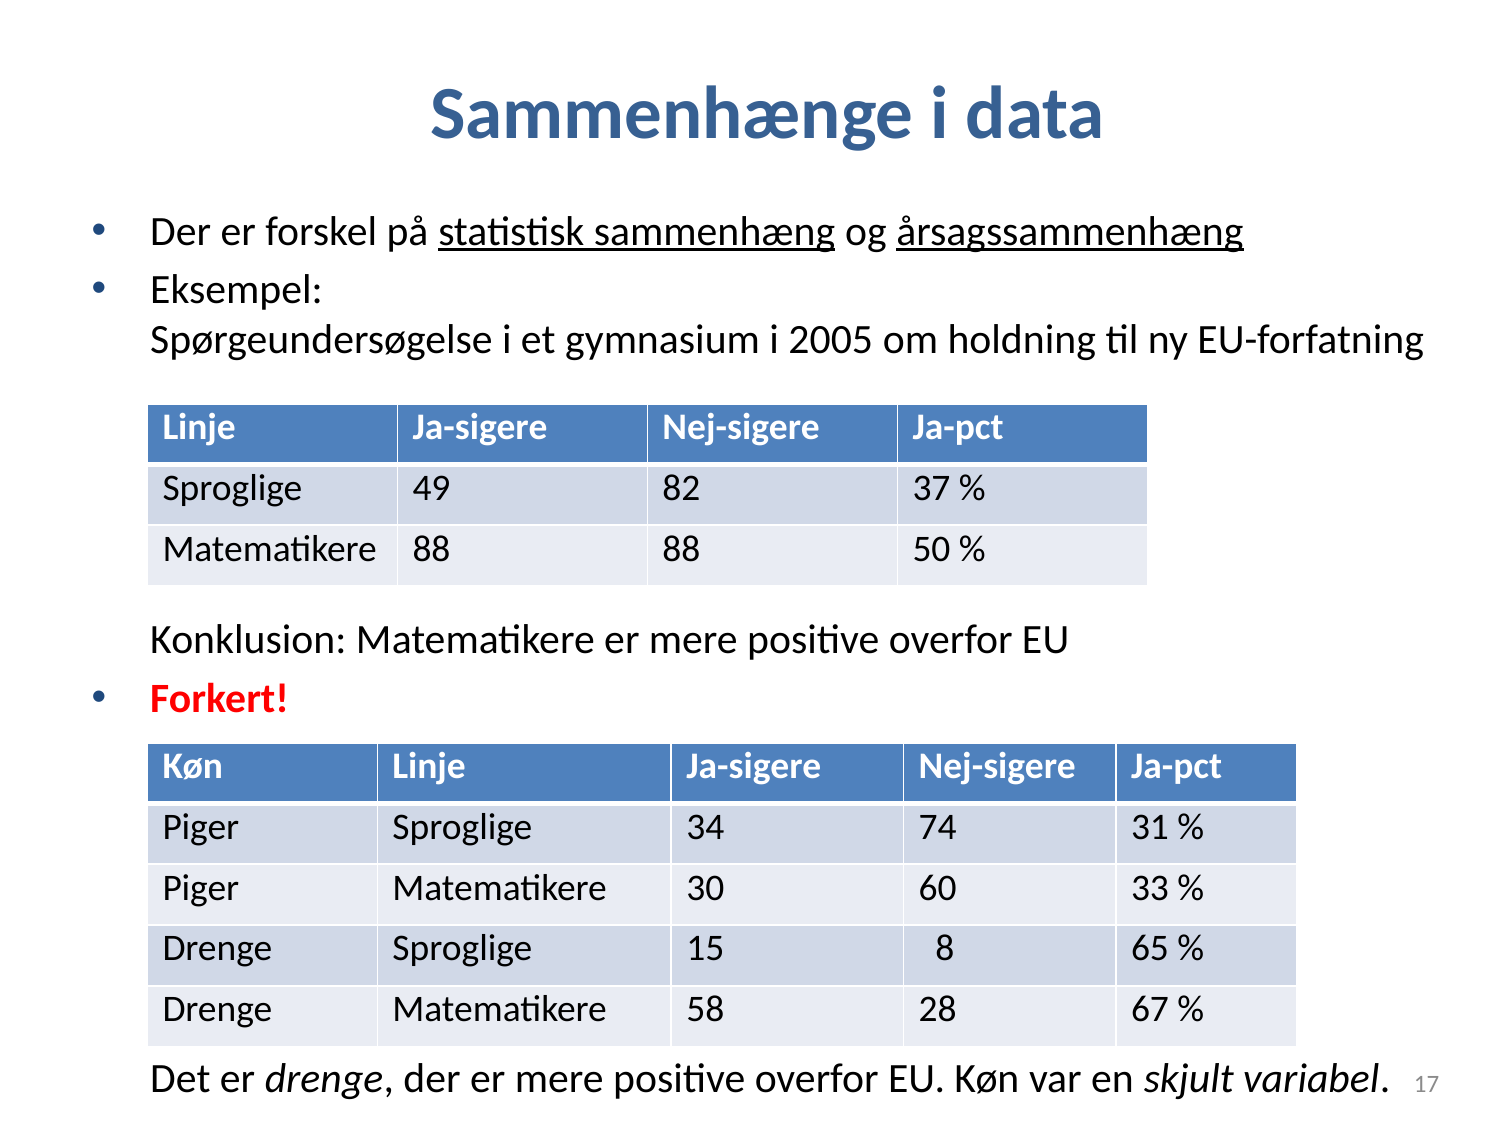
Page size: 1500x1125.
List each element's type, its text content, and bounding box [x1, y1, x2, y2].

table_cell 31 % [1117, 806, 1296, 863]
table_cell Sproglige [378, 806, 670, 863]
table_cell 50 % [898, 526, 1147, 585]
table_cell 67 % [1117, 987, 1296, 1046]
table_cell Matematikere [378, 987, 670, 1046]
table_header Ja-sigere [398, 405, 647, 462]
table_cell 8 [904, 926, 1115, 985]
table_header Ja-pct [898, 405, 1147, 462]
table_cell 28 [904, 987, 1115, 1046]
table_header Køn [148, 744, 377, 801]
table_header Nej-sigere [904, 744, 1115, 801]
table_cell 74 [904, 806, 1115, 863]
table_header Ja-sigere [672, 744, 903, 801]
table_cell Piger [148, 806, 377, 863]
table_cell 15 [672, 926, 903, 985]
list Der er forskel på statistisk sammenhæng og årsagssammenhæng Eksempel: Spørgeundersøgelse i et gymnasium i 2005 om holdning til ny EU-forfatning Konklusion: Matematikere er mere positive overfor EU Forkert! Det er drenge, der er mere positive overfor EU. Køn var en skjult variabel. Det er drenge, der er mere positive overfor EU [76, 196, 1459, 1106]
table_header Nej-sigere [648, 405, 897, 462]
table_cell 65 % [1117, 926, 1296, 985]
table_cell 58 [672, 987, 903, 1046]
table_header Linje [378, 744, 670, 801]
table_header Linje [148, 405, 397, 462]
slide_number 17 [1104, 1058, 1455, 1107]
table_cell 33 % [1117, 865, 1296, 924]
table_cell 37 % [898, 467, 1147, 524]
table_cell 82 [648, 467, 897, 524]
table_cell 88 [398, 526, 647, 585]
table_cell Matematikere [378, 865, 670, 924]
table_cell Drenge [148, 987, 377, 1046]
table_cell Matematikere [148, 526, 397, 585]
table_cell Drenge [148, 926, 377, 985]
table_cell Sproglige [378, 926, 670, 985]
table_cell 49 [398, 467, 647, 524]
table_cell 30 [672, 865, 903, 924]
table_cell Piger [148, 865, 377, 924]
table_cell Sproglige [148, 467, 397, 524]
table_cell 88 [648, 526, 897, 585]
table_header Ja-pct [1117, 744, 1296, 801]
title Sammenhænge i data [76, 45, 1459, 173]
table_cell 34 [672, 806, 903, 863]
table_cell 60 [904, 865, 1115, 924]
